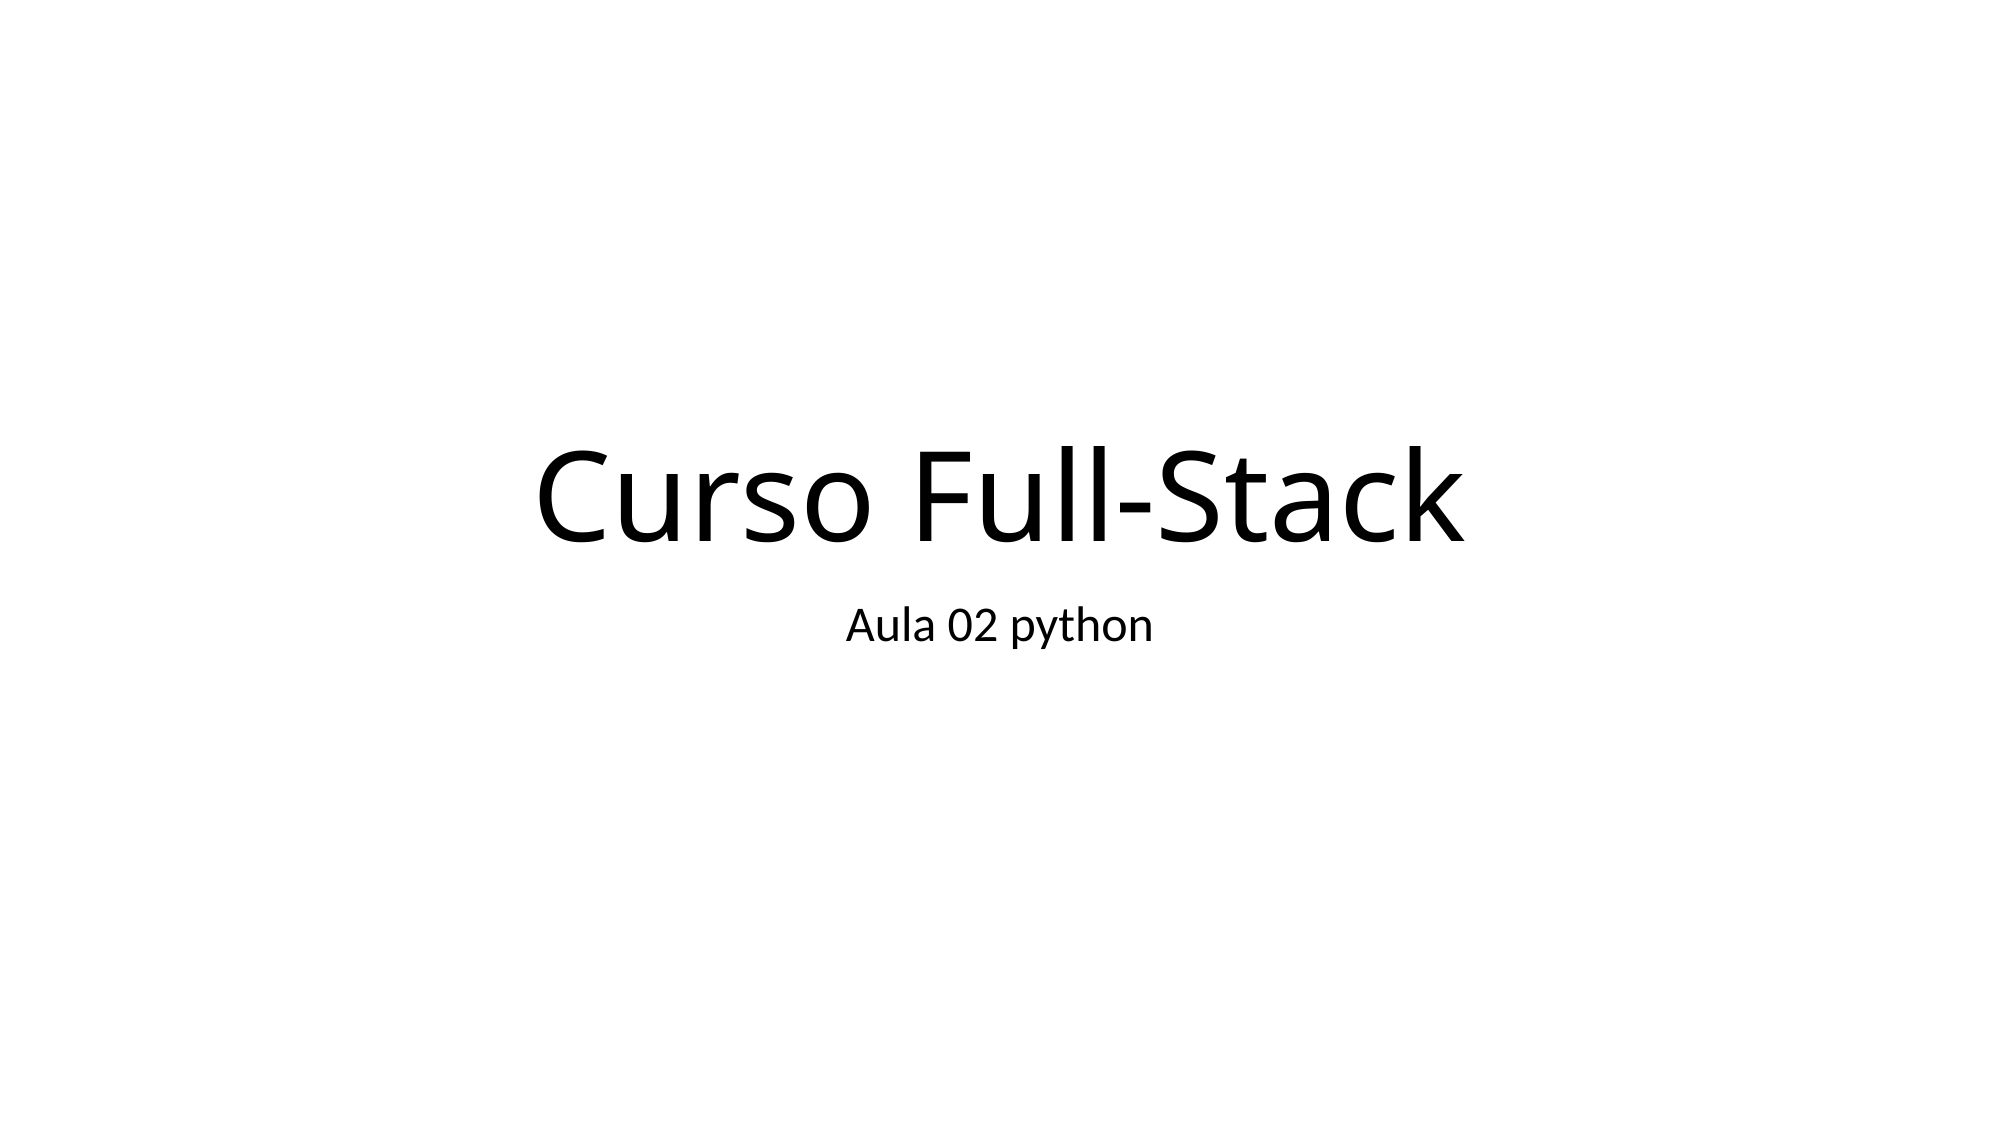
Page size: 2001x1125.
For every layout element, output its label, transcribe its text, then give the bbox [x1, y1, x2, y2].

subtitle Aula 02 python [249, 590, 1750, 863]
title Curso Full-Stack [249, 184, 1750, 576]
